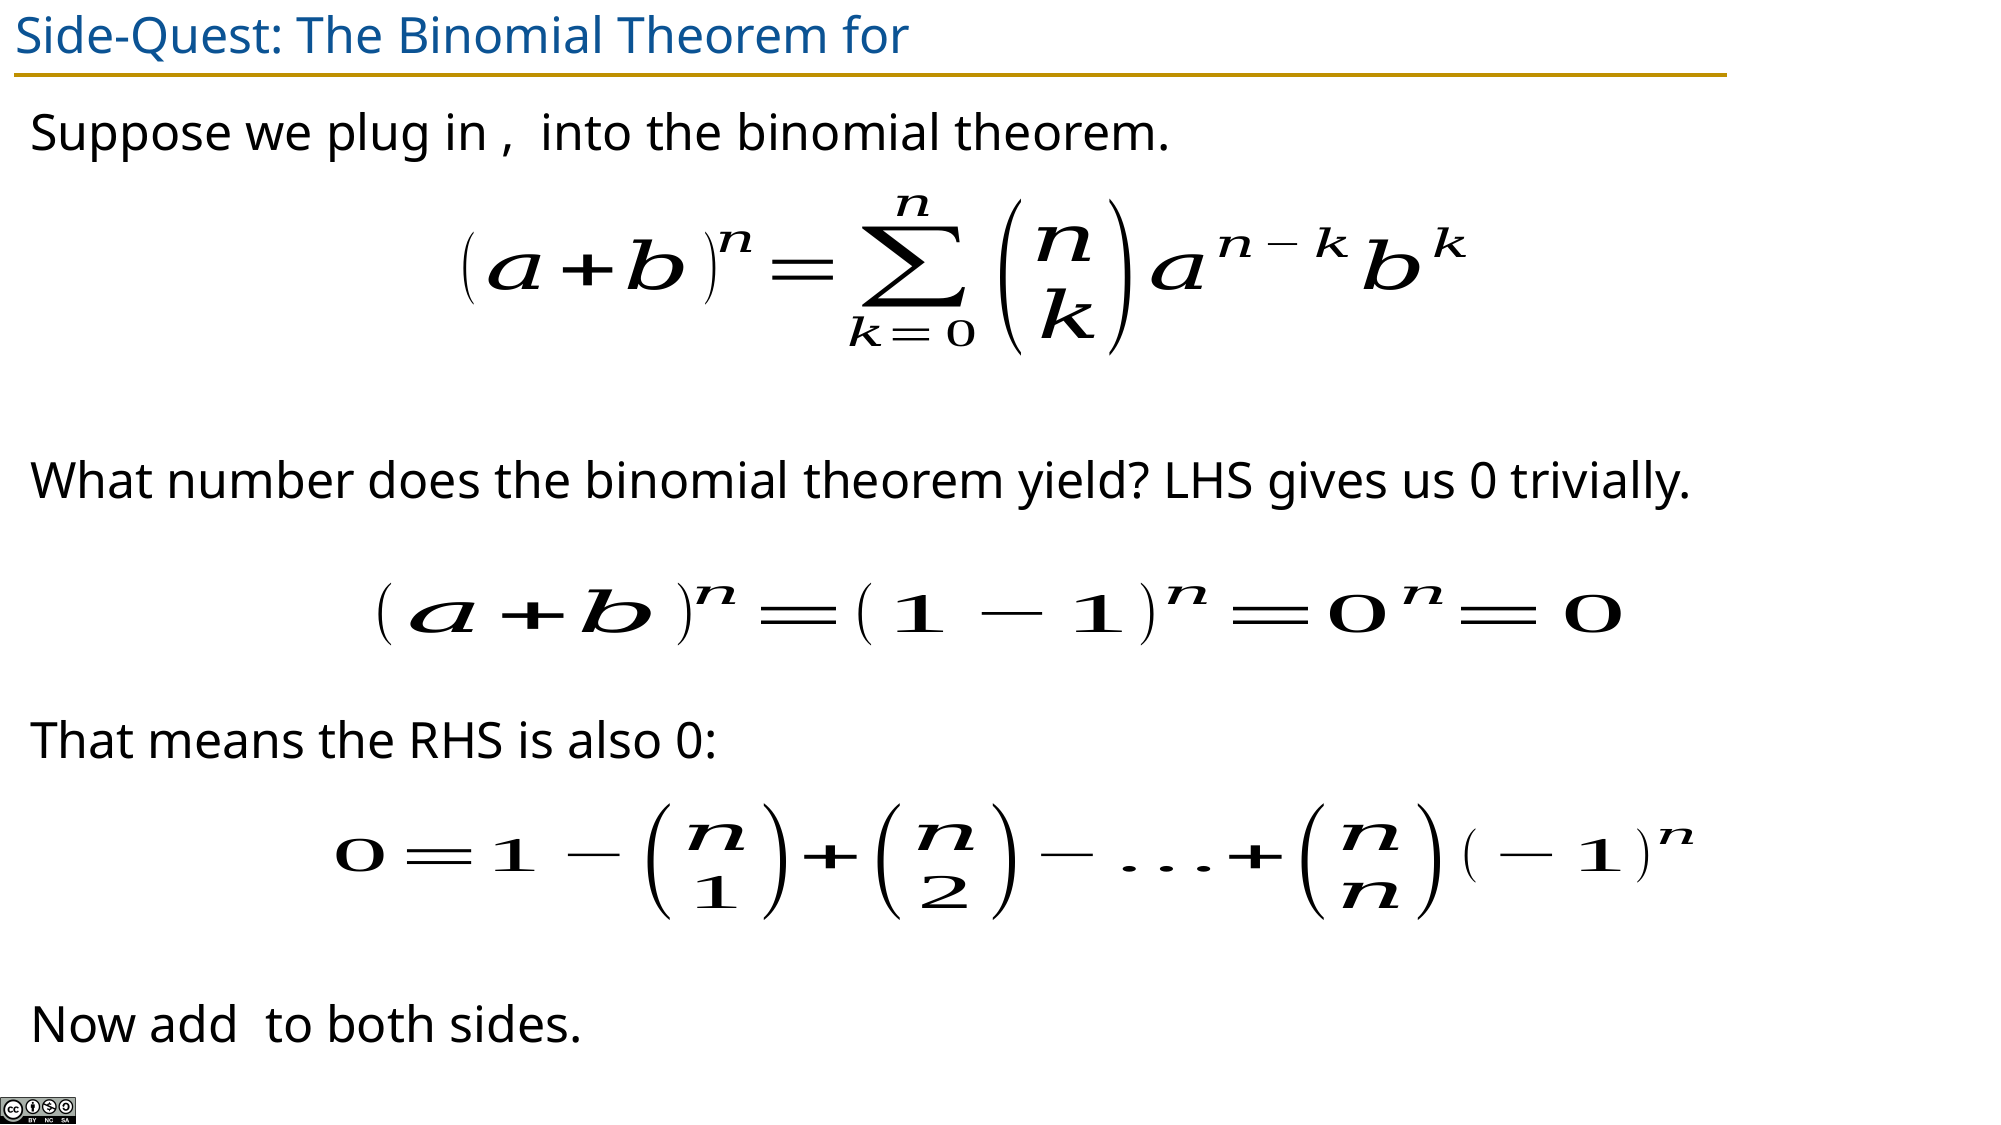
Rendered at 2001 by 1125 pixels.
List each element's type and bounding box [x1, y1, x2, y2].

picture [0, 1097, 76, 1124]
